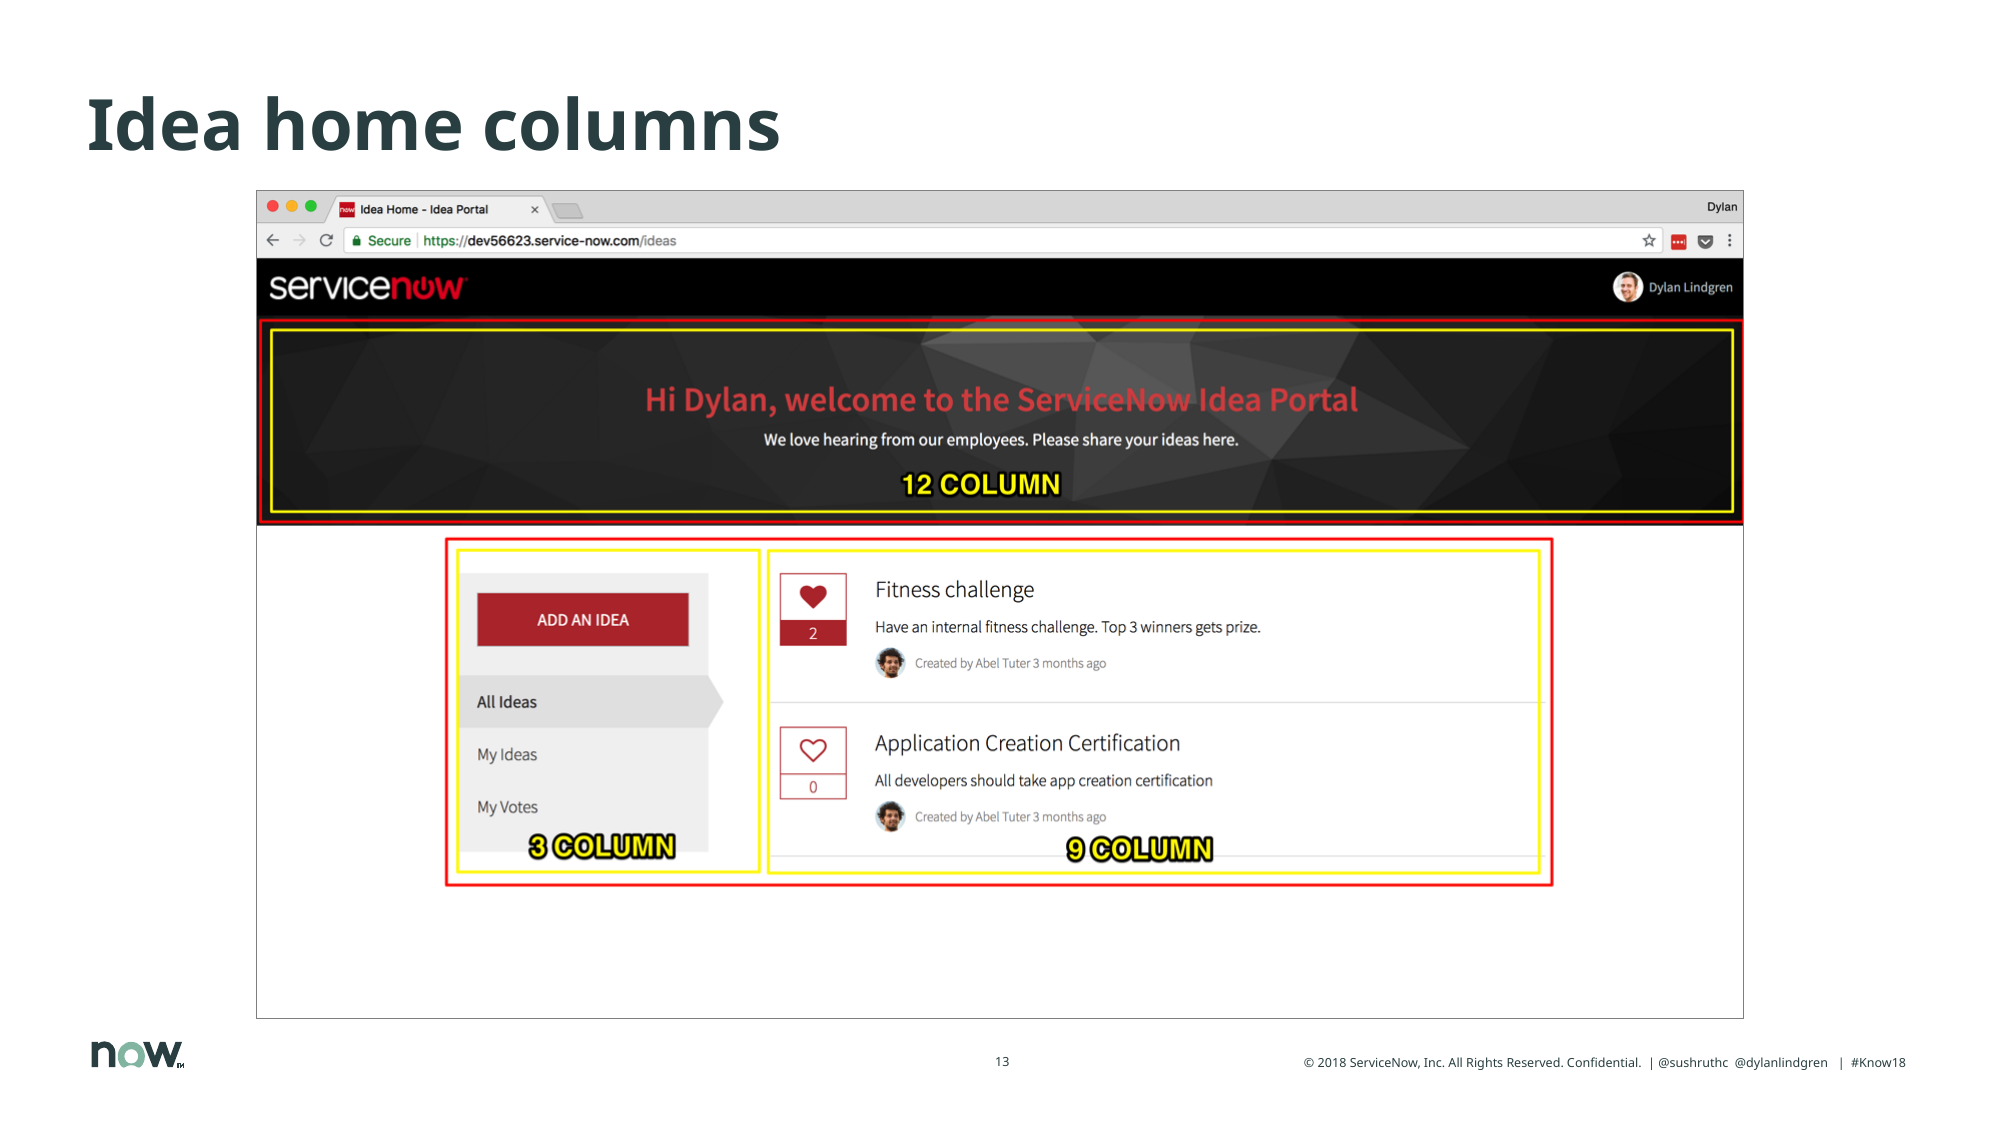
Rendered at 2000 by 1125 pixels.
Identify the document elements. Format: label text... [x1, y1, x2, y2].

title Idea home columns [72, 56, 1908, 166]
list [256, 190, 1744, 1019]
